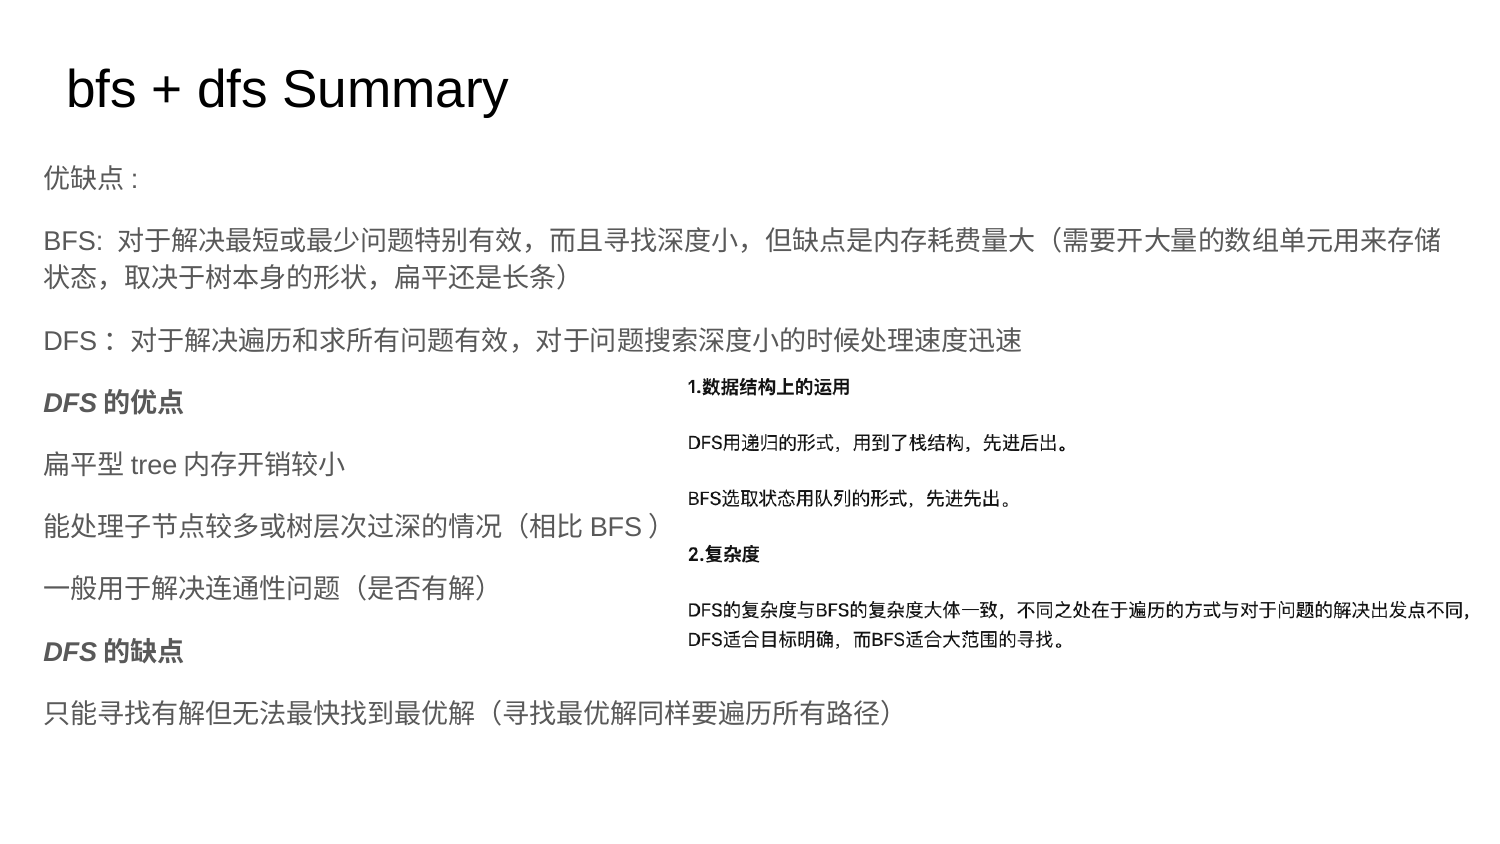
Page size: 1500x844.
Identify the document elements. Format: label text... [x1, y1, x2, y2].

title bfs + dfs Summary [51, 39, 1449, 134]
list 优缺点: BFS: 对于解决最短或最少问题特别有效，而且寻找深度小，但缺点是内存耗费量大（需要开大量的数组单元用来存储状态，取决于树本身的形状，扁平还是长条） DFS：对于解决遍历和求所有问题有效，对于问题搜索深度小的时候处理速度迅速 DFS的优点 扁平型tree内存开销较小 能处理子节点较多或树层次过深的情况（相比BFS） 一般用于解决连通性问题（是否有解） DFS的缺点 只能寻找有解但无法最快找到最优解（寻找最优解同样要遍历所有路径） [28, 141, 1472, 816]
picture [658, 361, 1500, 673]
